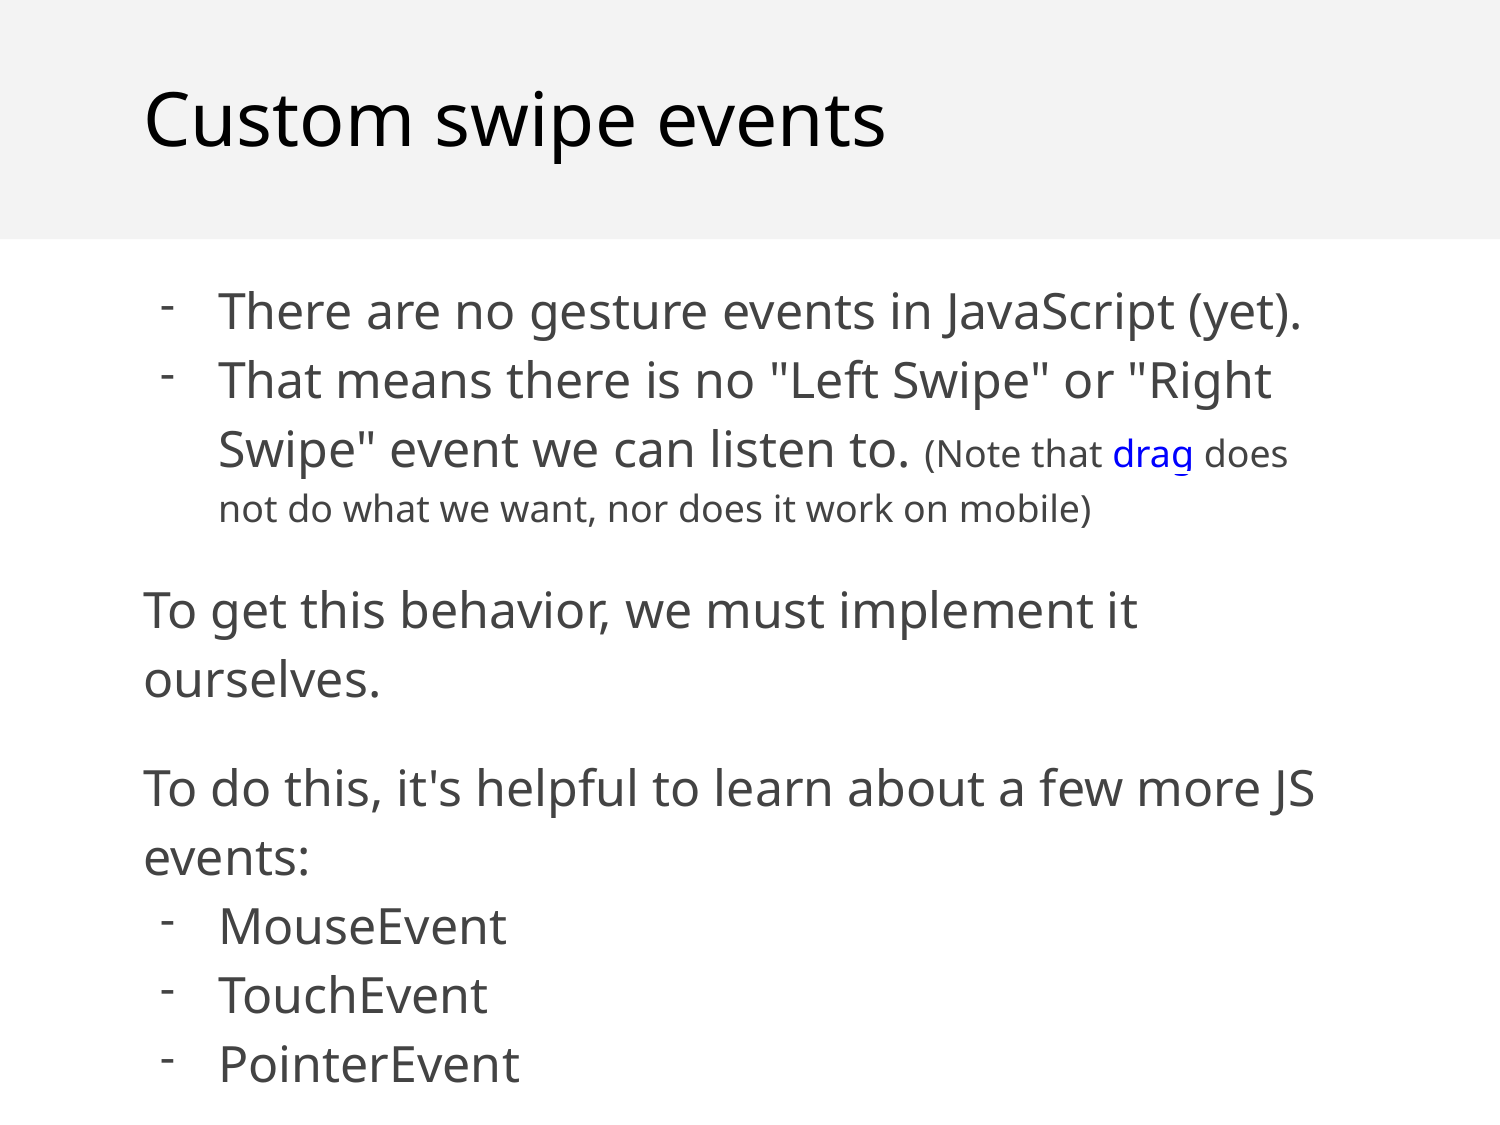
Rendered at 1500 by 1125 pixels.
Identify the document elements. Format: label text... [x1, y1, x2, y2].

text_box There are no gesture events in JavaScript (yet). That means there is no "Left Swipe" or "Right Swipe" event we can listen to. (Note that drag does not do what we want, nor does it work on mobile) To get this behavior, we must implement it ourselves. To do this, it's helpful to learn about a few more JS events: MouseEvent TouchEvent PointerEvent [128, 255, 1372, 1003]
text_box Custom swipe events [128, 56, 1372, 183]
